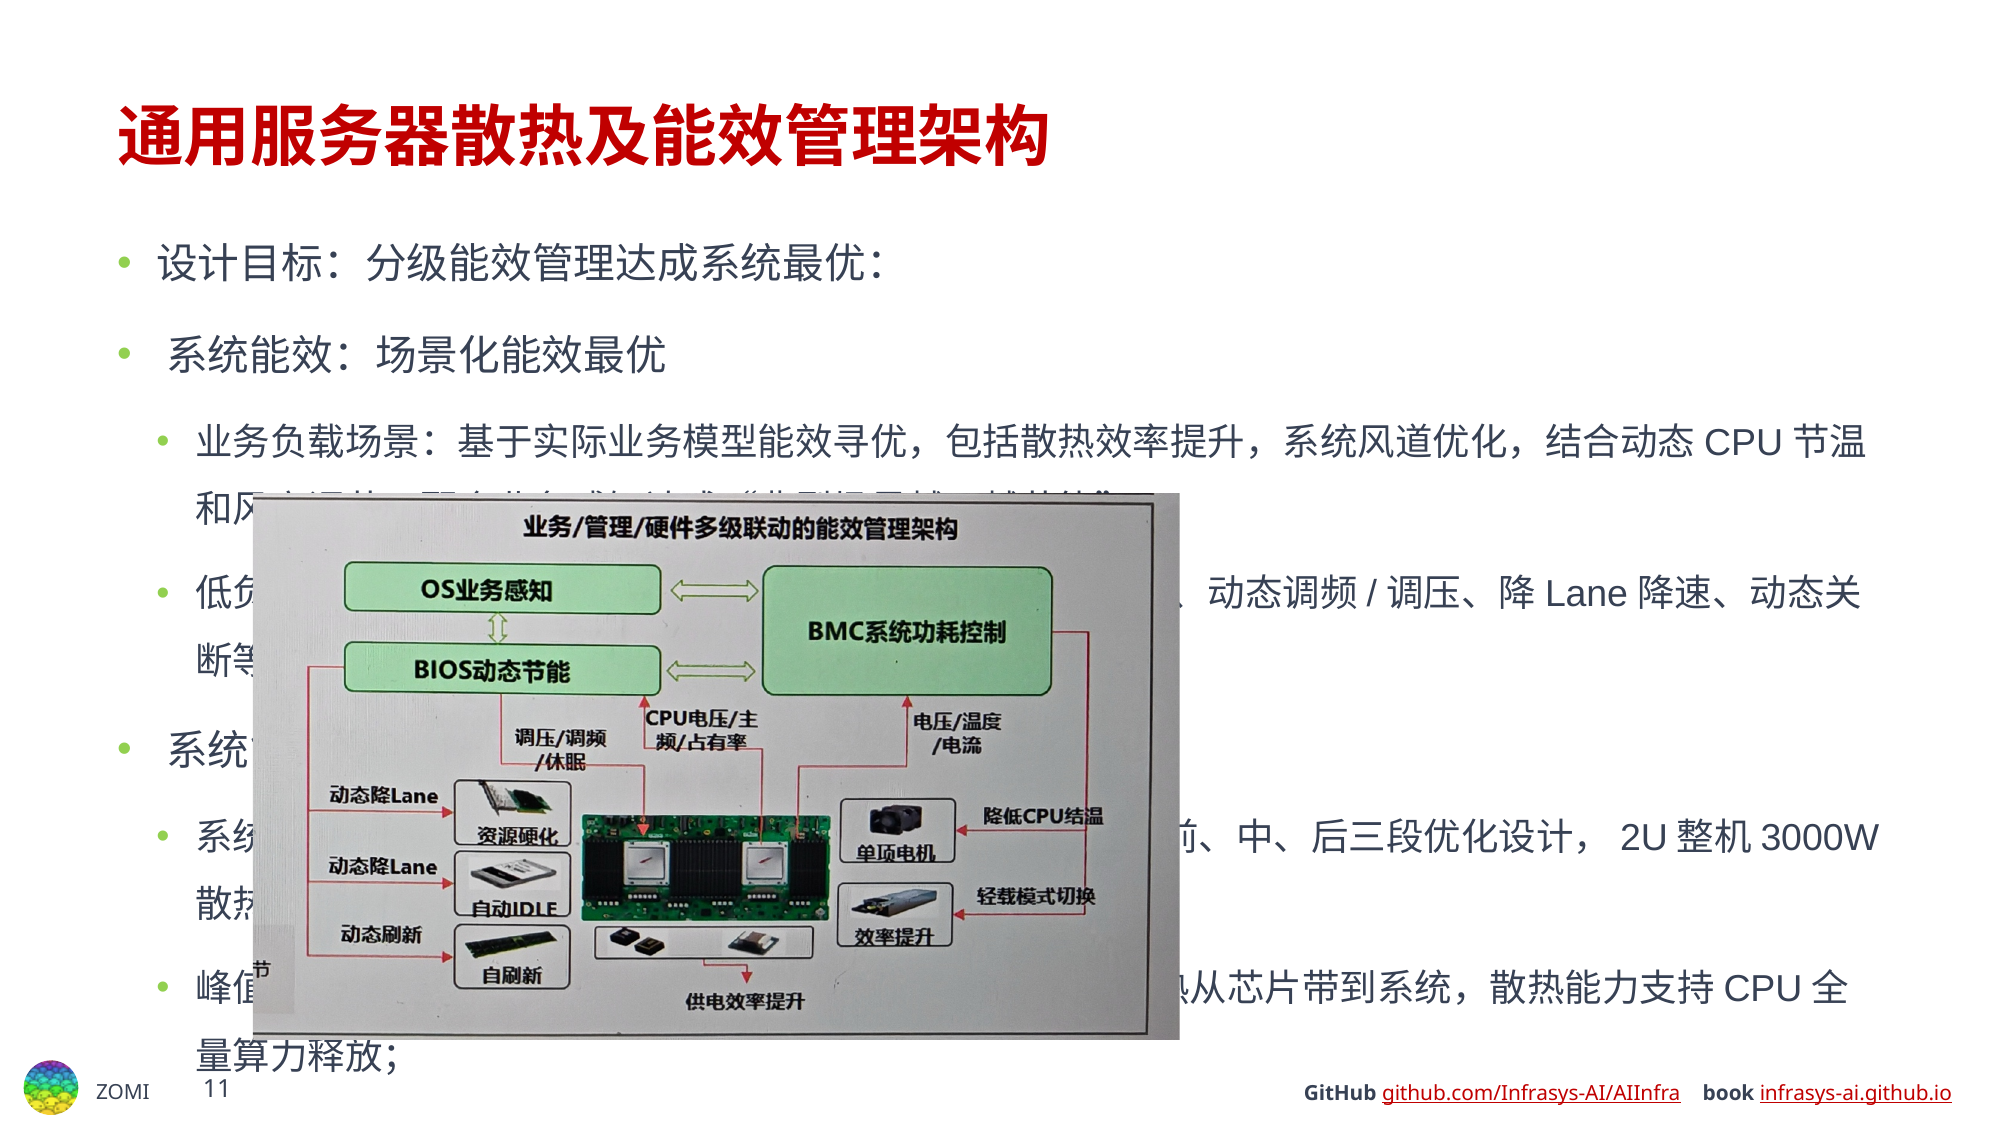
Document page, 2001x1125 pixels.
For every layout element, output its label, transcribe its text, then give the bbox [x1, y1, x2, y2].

title 通用服务器散热及能效管理架构 [102, 85, 1901, 183]
list 设计目标：分级能效管理达成系统最优： ﻿﻿系统能效：场景化能效最优 业务负载场景：基于实际业务模型能效寻优，包括散热效率提升，系统风道优化，结合动态CPU节温和风扇调节，配合业务感知达成“典型场景越用越节能”； 低负载场景：部件功耗管理、组件散热优化，通过动态休眠、动态调频/调压、降Lane降速、动态关断等技术，达成“零负载零功耗”（<5%）； ﻿系统能力：释放CPU全量算力，2U 3000W系统散热 系统能力：全系统风阻设计（开孔率、风道优化/管理），前、中、后三段优化设计，2U整机3000W散热能力（500W->1500W->1000W）； 峰值性能：通过风道/风量优化，高效散热器/换热器，把热从芯片带到系统，散热能力支持CPU全量算力释放； [102, 204, 1901, 1043]
picture [23, 1060, 79, 1115]
picture [252, 493, 1181, 1040]
